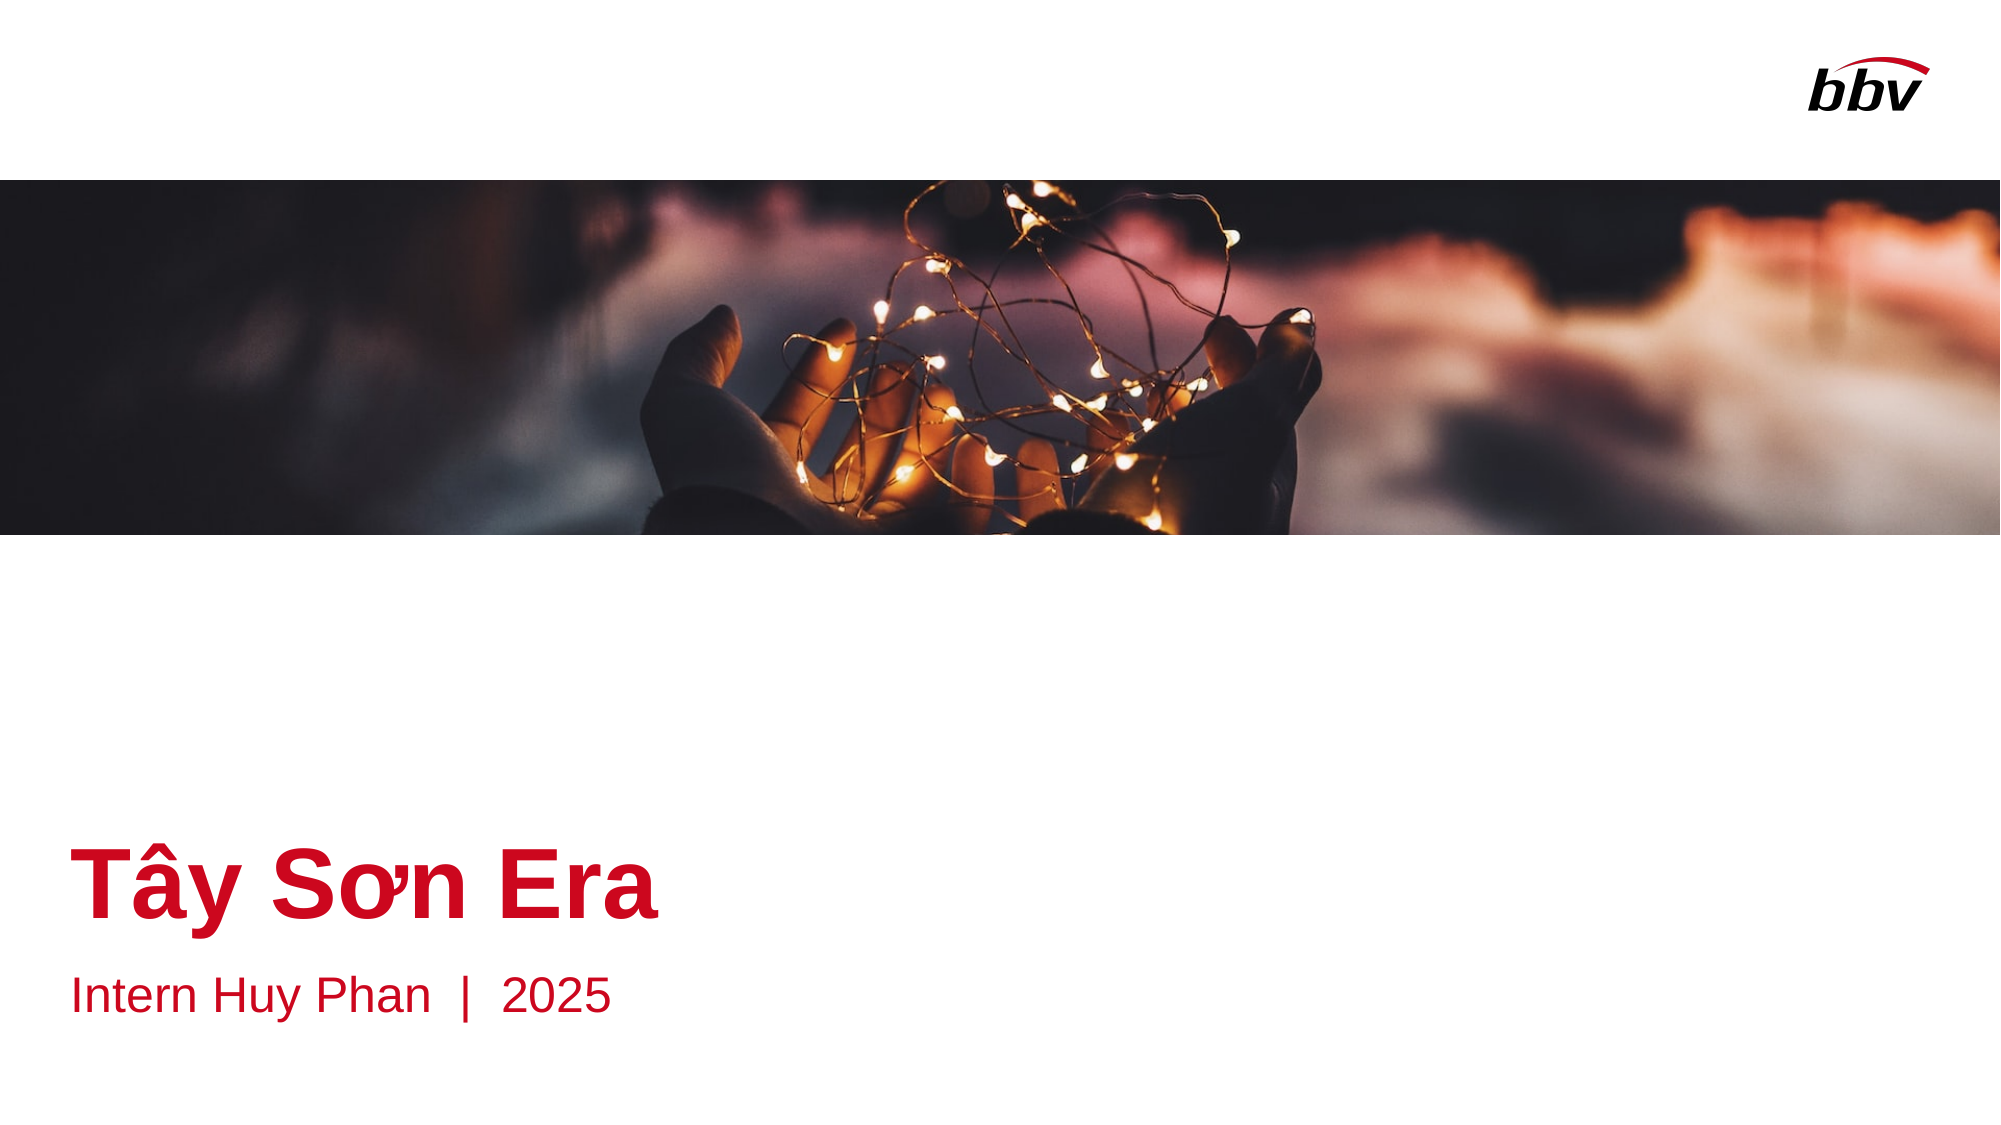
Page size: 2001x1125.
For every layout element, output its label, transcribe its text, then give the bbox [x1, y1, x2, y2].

title Tây Sơn Era [70, 696, 1930, 939]
subtitle Intern Huy Phan | 2025 [70, 962, 1930, 1024]
picture [1808, 57, 1930, 111]
picture [0, 179, 2000, 535]
